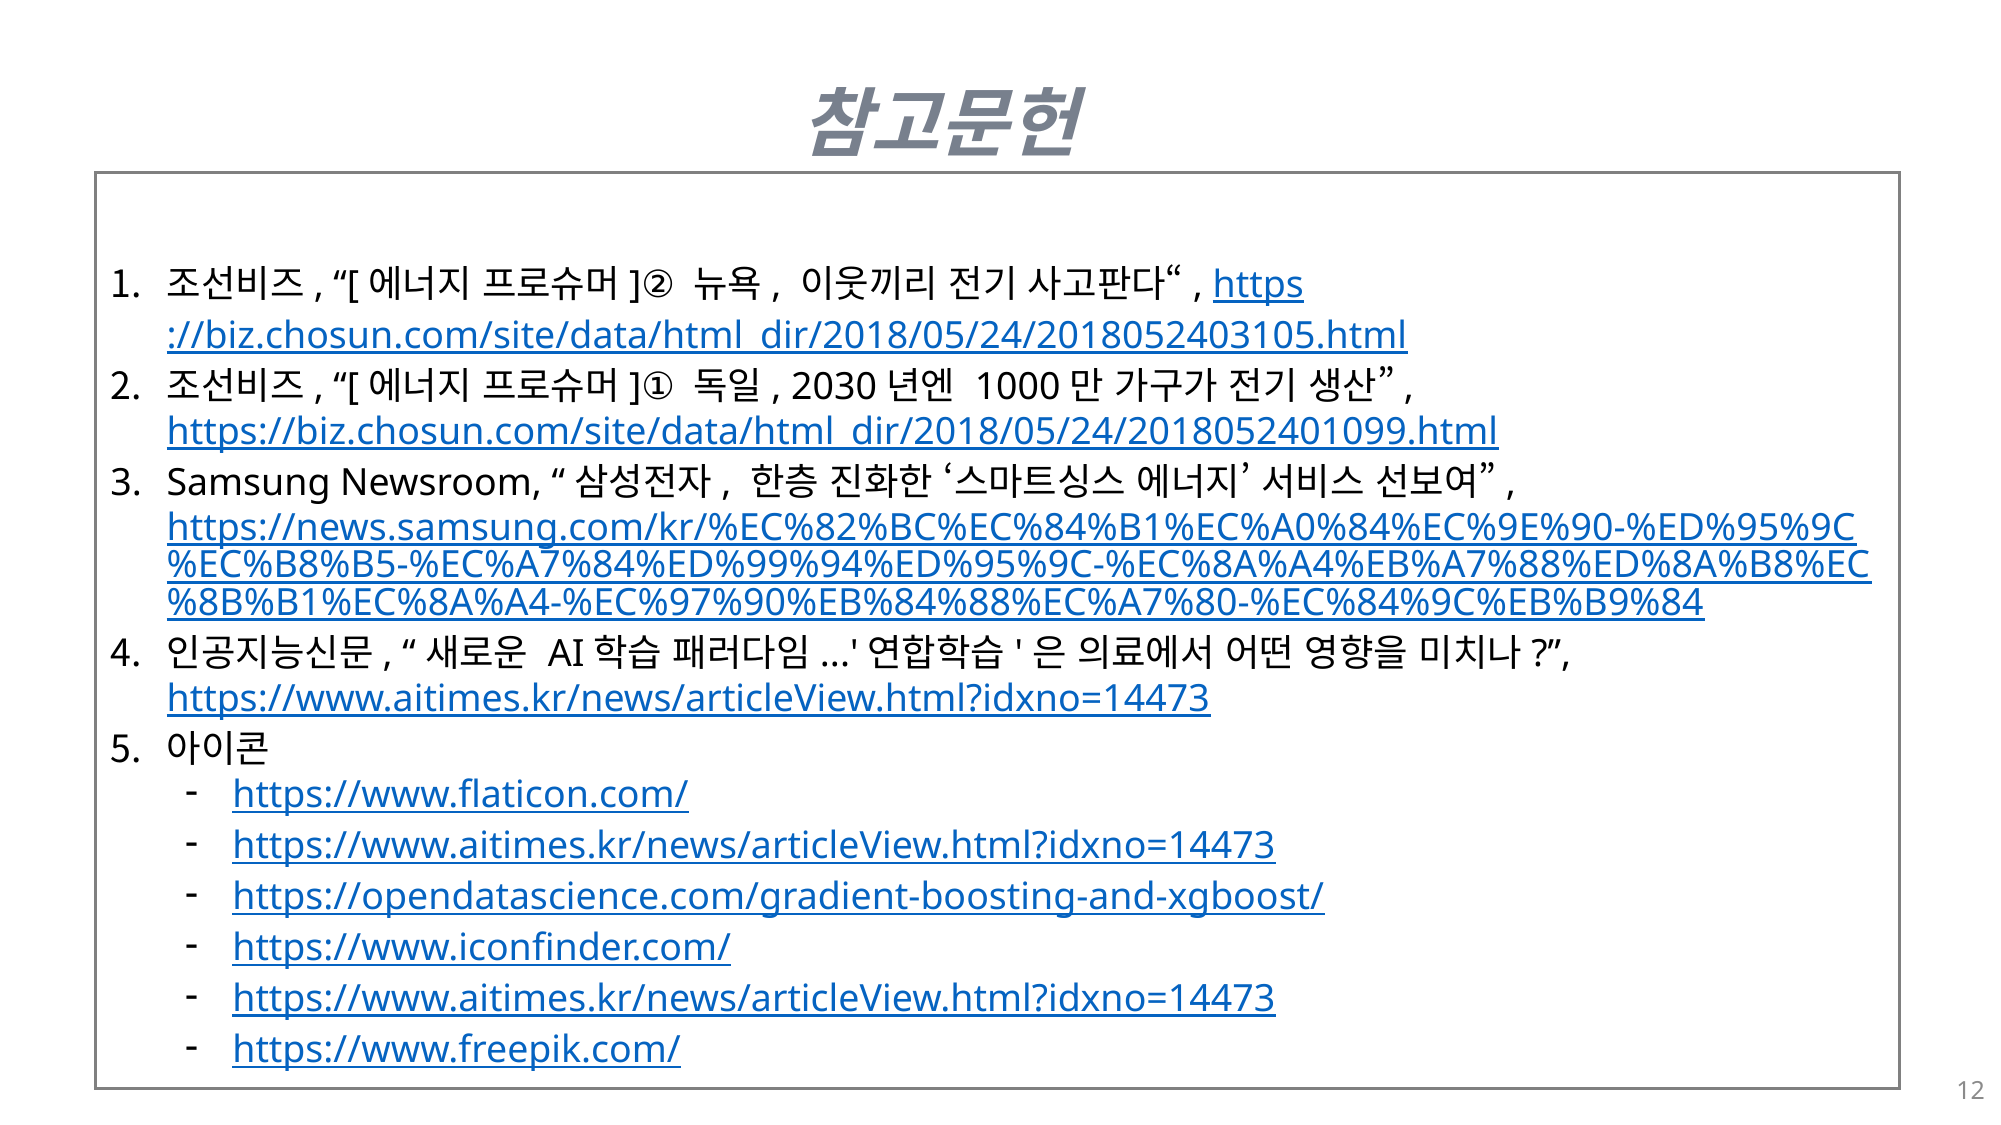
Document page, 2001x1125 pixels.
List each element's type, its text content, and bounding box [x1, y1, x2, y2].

text_box 참고문헌 [349, 23, 1530, 171]
slide_number 12 [1550, 1061, 2000, 1122]
text_box 조선비즈, “[에너지 프로슈머]② 뉴욕, 이웃끼리 전기 사고판다“, https://biz.chosun.com/site/data/html_dir/2018/05/24/2018052403105.html 조선비즈, “[에너지 프로슈머]① 독일, 2030년엔 1000만 가구가 전기 생산”, https://biz.chosun.com/site/data/html_dir/2018/05/24/2018052401099.html Samsung Newsroom, “삼성전자, 한층 진화한 ‘스마트싱스 에너지’ 서비스 선보여”, https://news.samsung.com/kr/%EC%82%BC%EC%84%B1%EC%A0%84%EC%9E%90-%ED%95%9C%EC%B8%B5-%EC%A7%84%ED%99%94%ED%95%9C-%EC%8A%A4%EB%A7%88%ED%8A%B8%EC%8B%B1%EC%8A%A4-%EC%97%90%EB%84%88%EC%A7%80-%EC%84%9C%EB%B9%84 인공지능신문, “새로운 AI학습 패러다임...'연합학습'은 의료에서 어떤 영향을 미치나?”, https://www.aitimes.kr/news/articleView.html?idxno=14473 아이콘 https://www.flaticon.com/ https://www.aitimes.kr/news/articleView.html?idxno=14473 https://opendatascience.com/gradient-boosting-and-xgboost/ https://www.iconfinder.com/ https://www.aitimes.kr/news/articleView.html?idxno=14473 https://www.freepik.com/ [95, 171, 1901, 1089]
